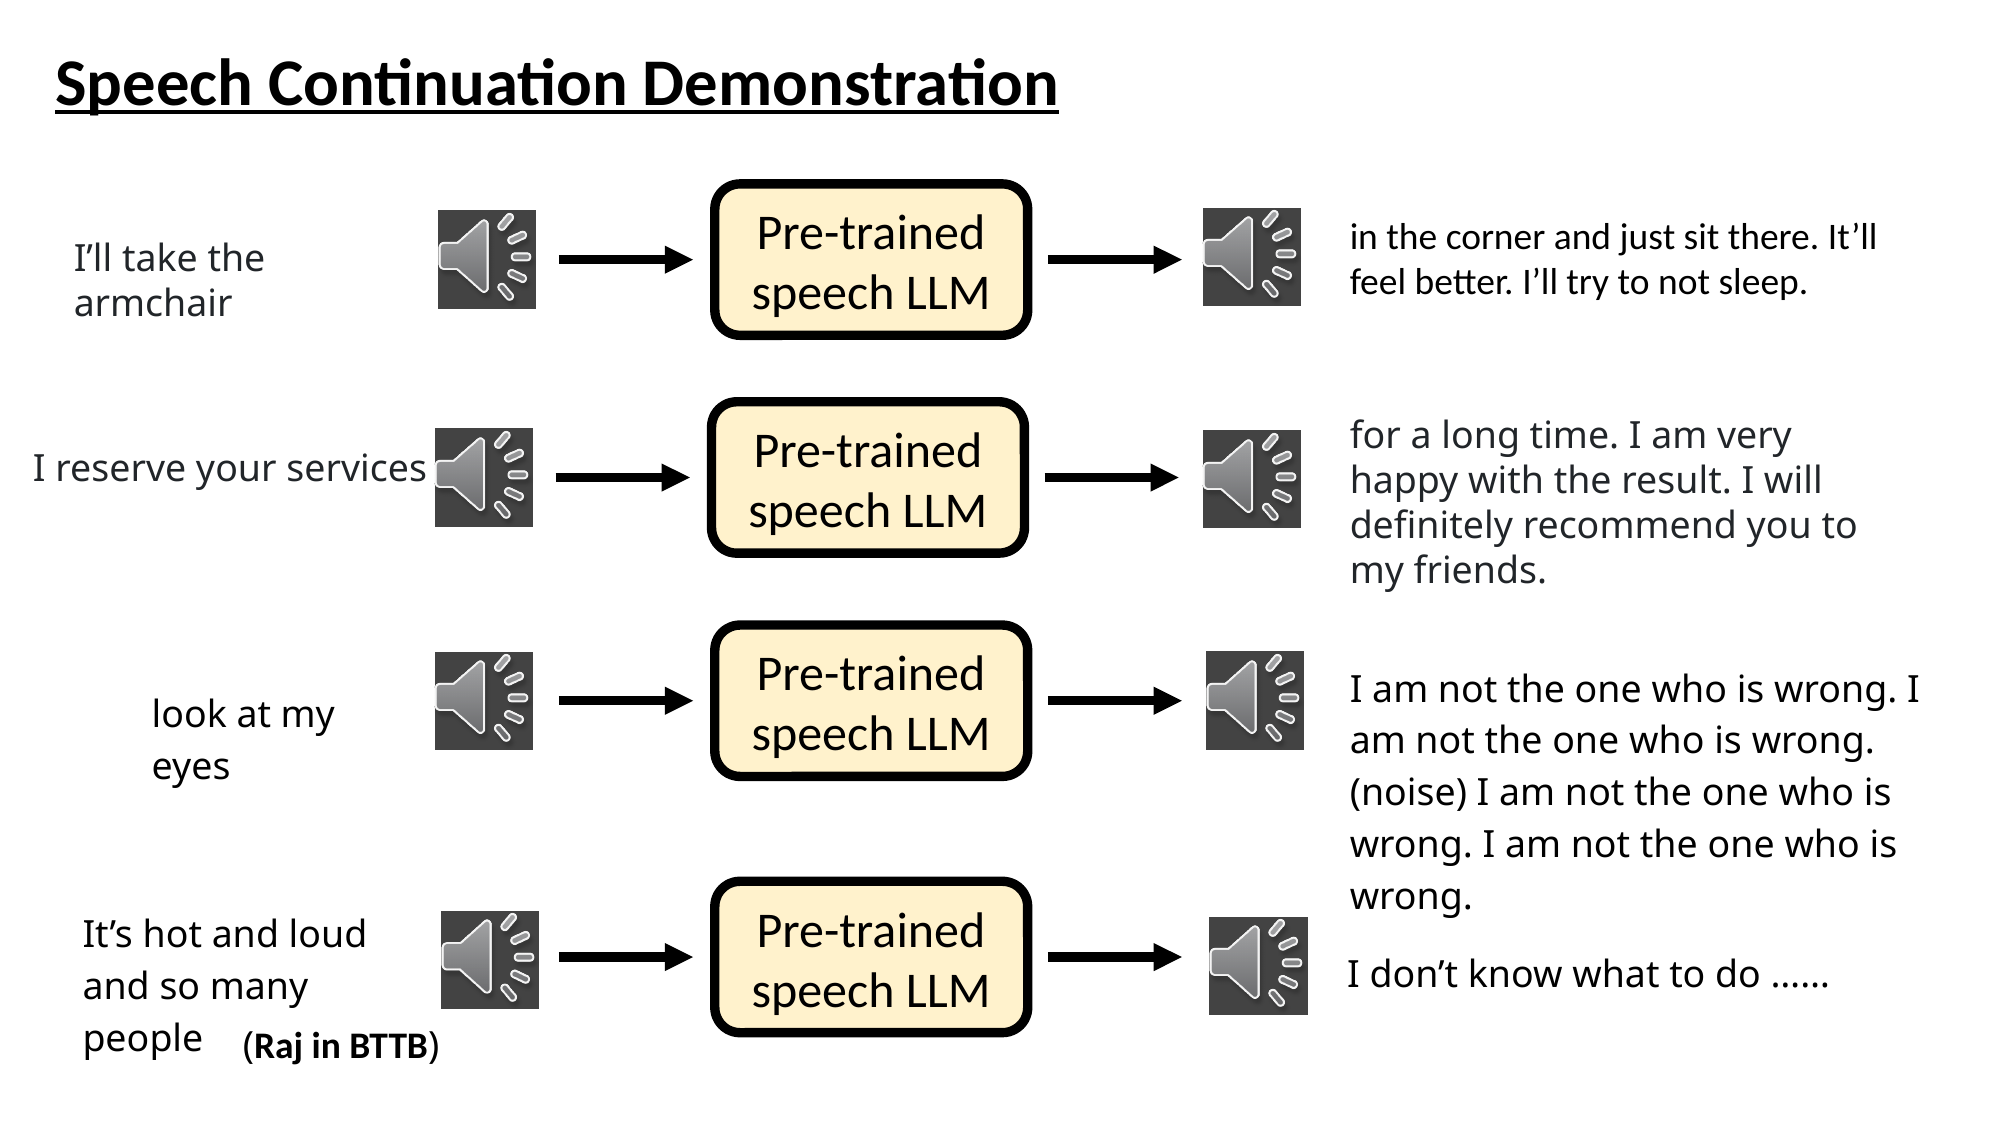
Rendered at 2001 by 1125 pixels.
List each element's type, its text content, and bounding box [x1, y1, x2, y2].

text_box I reserve your services [18, 436, 434, 497]
picture [440, 910, 541, 1011]
text_box I don’t know what to do …… [1332, 935, 1979, 1002]
picture [1205, 650, 1306, 751]
picture [1208, 915, 1309, 1016]
picture [1202, 429, 1303, 530]
picture [1201, 206, 1302, 307]
picture [434, 427, 535, 528]
text_box look at my eyes [136, 675, 438, 795]
text_box Pre-trained speech LLM [714, 624, 1029, 777]
text_box I’ll take the armchair [58, 226, 416, 331]
text_box Pre-trained speech LLM [711, 401, 1026, 554]
picture [437, 209, 538, 310]
text_box Speech Continuation Demonstration [40, 31, 1085, 127]
text_box in the corner and just sit there. It’ll feel better. I’ll try to not sleep. [1335, 204, 1919, 310]
text_box (Raj in BTTB) [228, 1007, 682, 1074]
text_box It’s hot and loud and so many people [67, 896, 429, 1067]
text_box I reserve your services [535, 436, 1018, 497]
text_box Pre-trained speech LLM [714, 183, 1029, 336]
text_box Pre-trained speech LLM [714, 880, 1029, 1034]
picture [434, 650, 535, 751]
text_box I am not the one who is wrong. I am not the one who is wrong. (noise) I am not the one who is wrong. I am not the one who is wrong. [1335, 650, 1976, 924]
text_box for a long time. I am very happy with the result. I will definitely recommend you to my friends. [1335, 403, 1919, 599]
